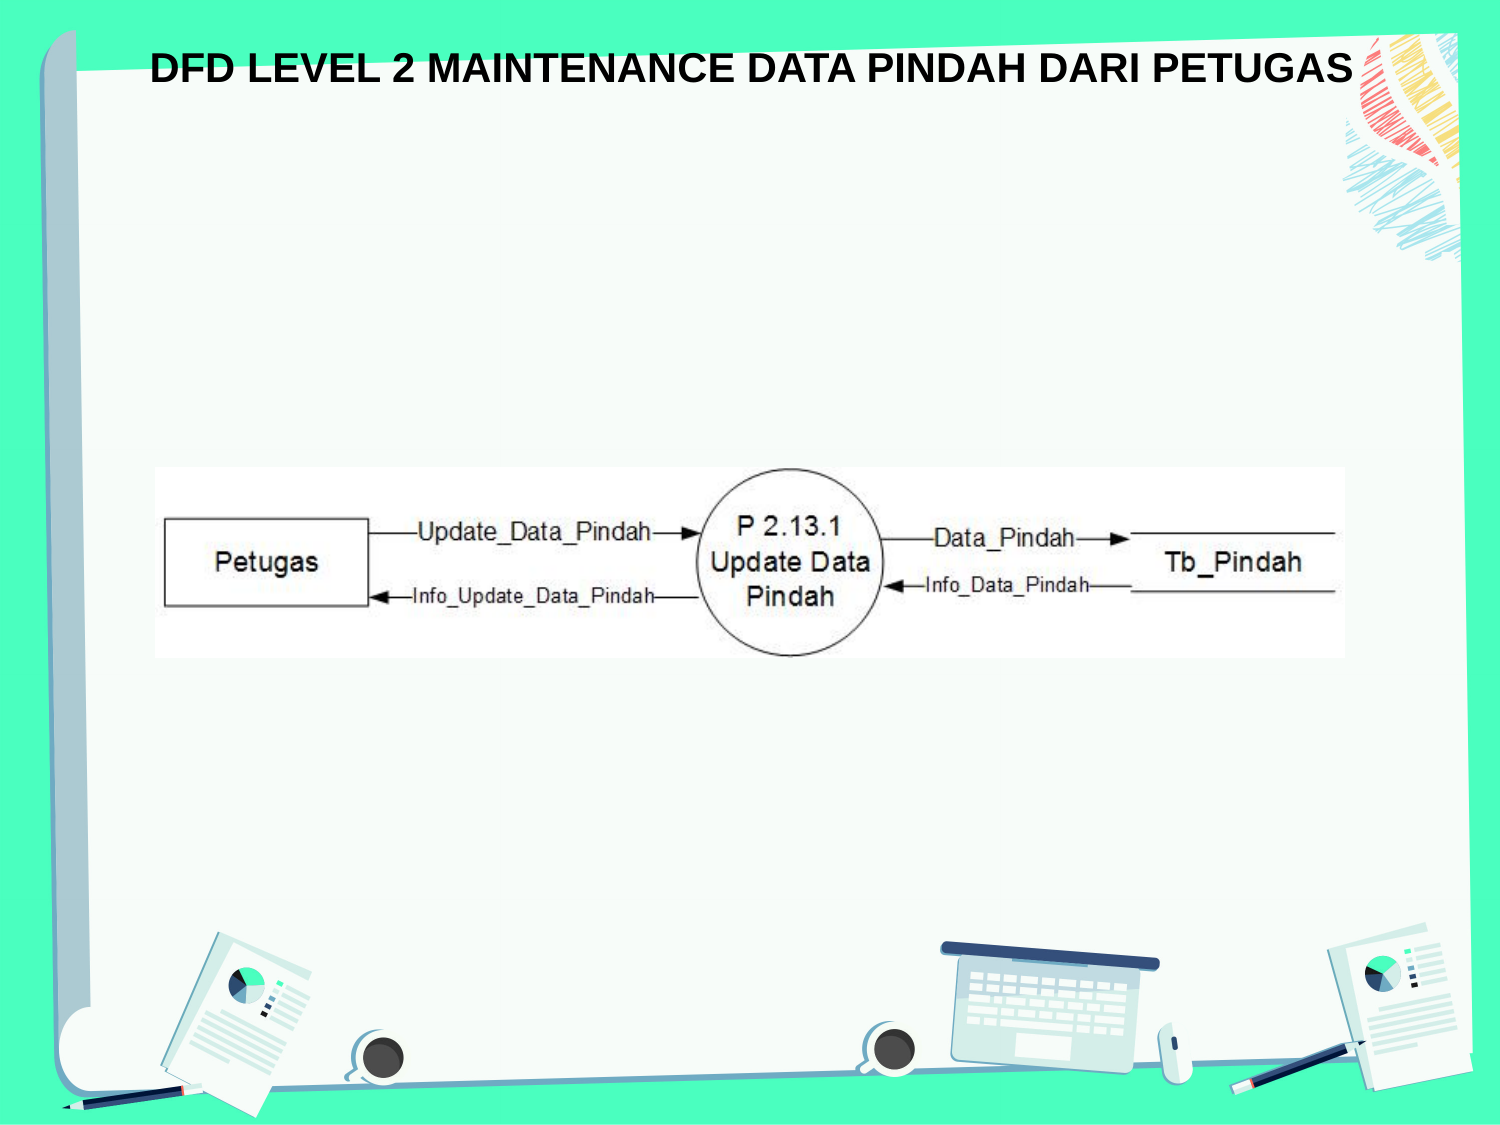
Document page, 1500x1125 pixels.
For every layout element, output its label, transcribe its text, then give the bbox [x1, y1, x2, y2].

picture [0, 0, 1500, 1125]
title DFD LEVEL 2 MAINTENANCE DATA PINDAH DARI PETUGAS [76, 19, 1427, 114]
